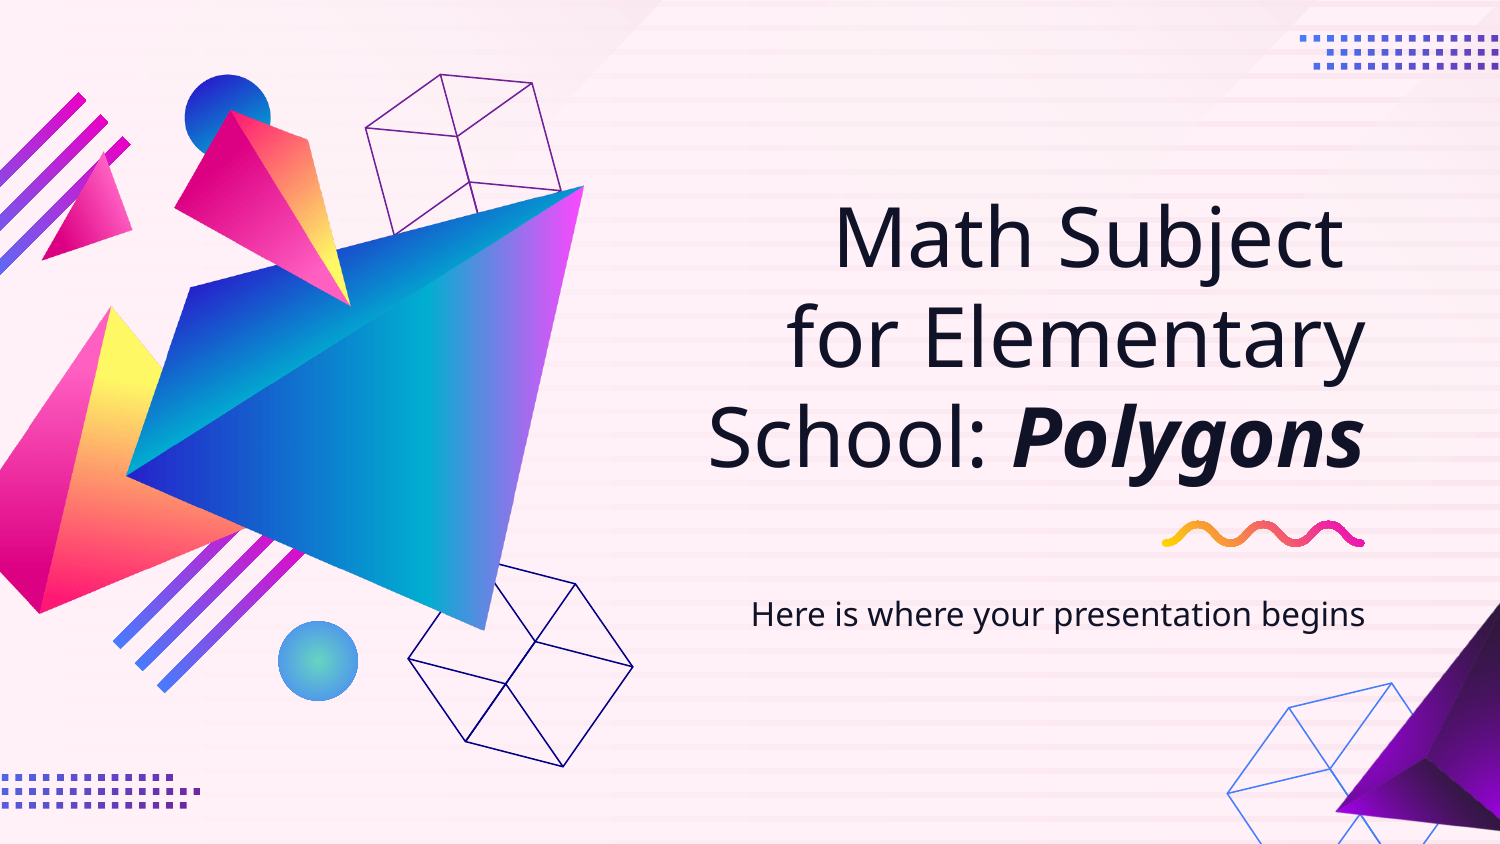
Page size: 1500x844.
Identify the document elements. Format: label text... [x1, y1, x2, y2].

text_box [1161, 520, 1365, 547]
subtitle Here is where your presentation begins [638, 572, 1382, 649]
picture [1320, 602, 1500, 844]
title Math Subject for Elementary School: Polygons [638, 174, 1382, 500]
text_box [0, 74, 634, 767]
